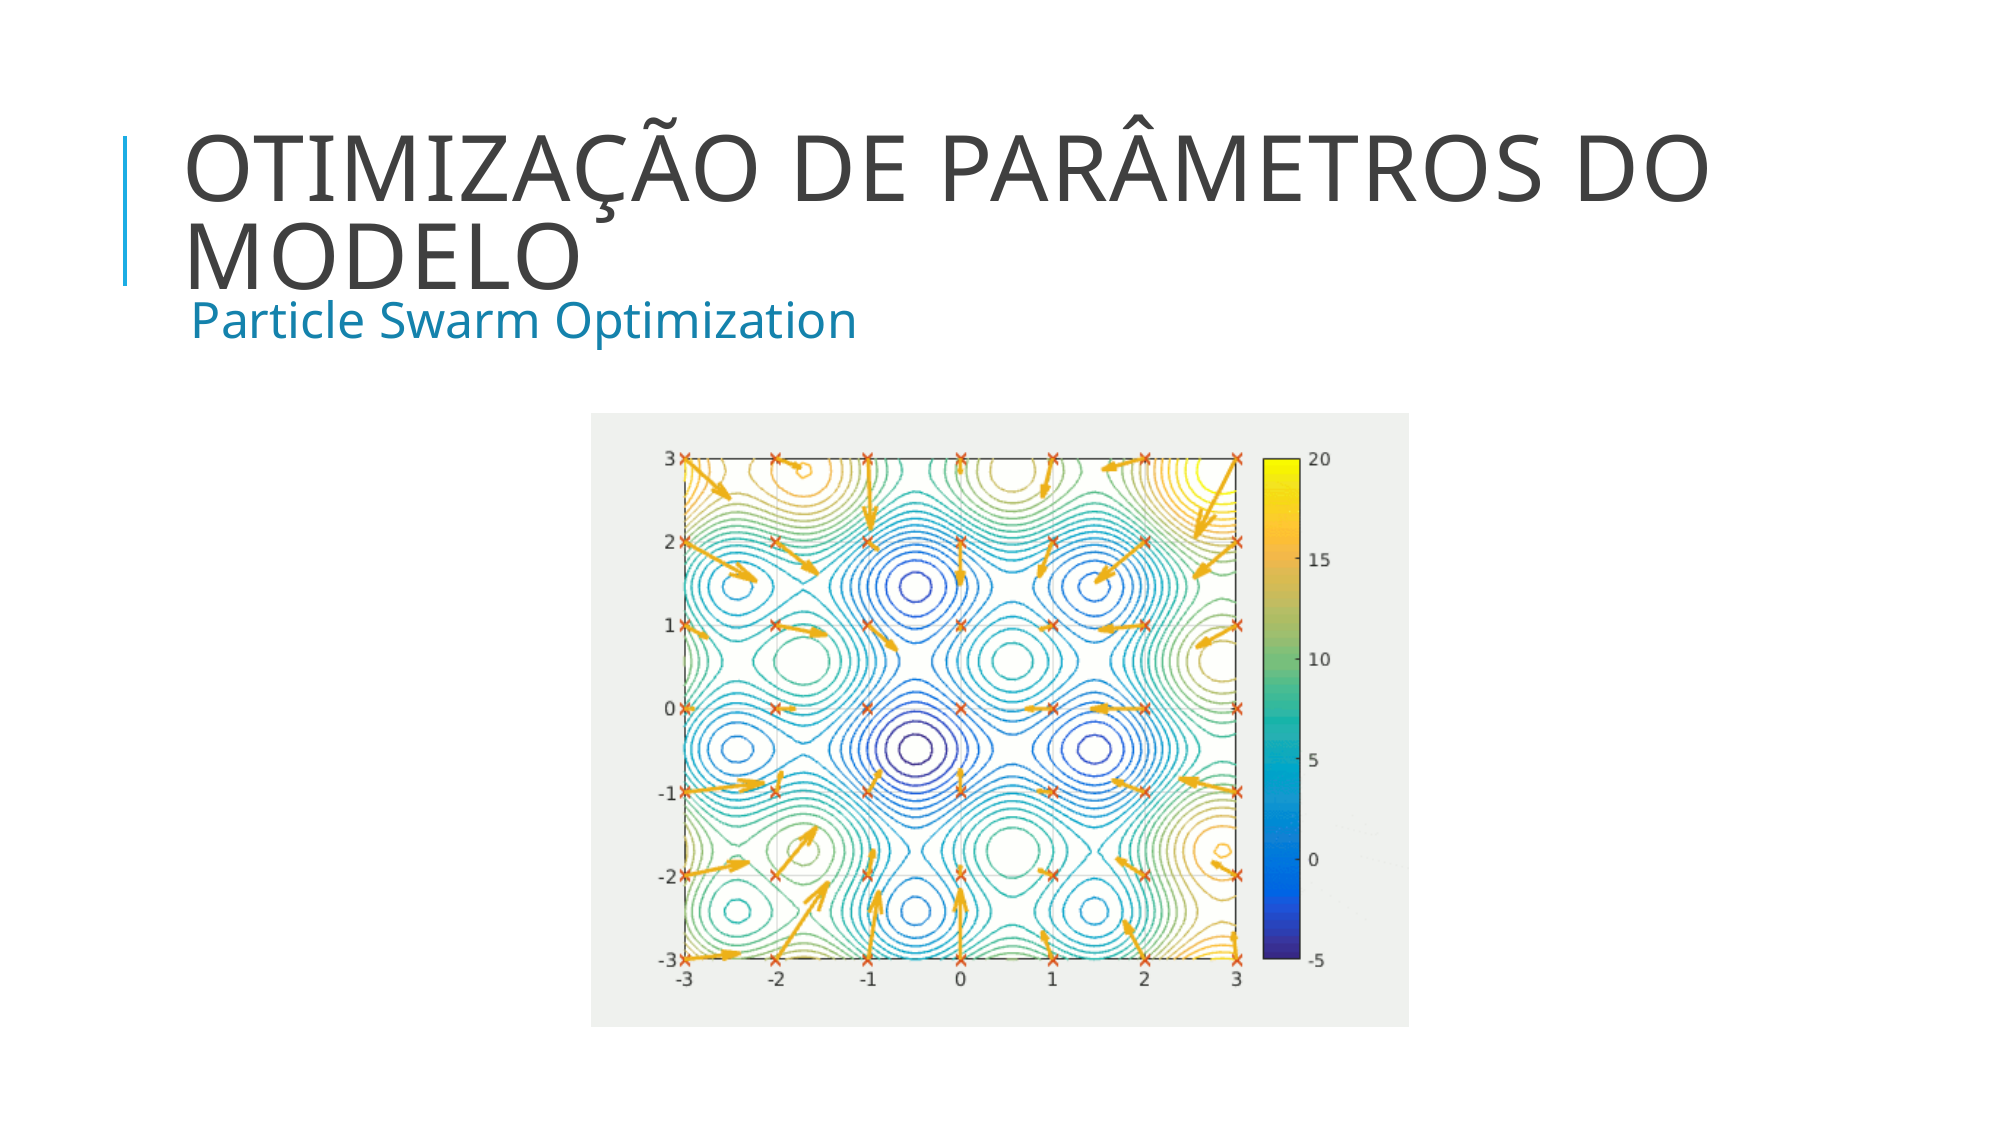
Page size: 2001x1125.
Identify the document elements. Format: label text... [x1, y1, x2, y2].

title Otimização de Parâmetros do Modelo [168, 96, 1763, 342]
picture [591, 413, 1409, 1027]
list Particle Swarm Optimization [183, 287, 966, 397]
